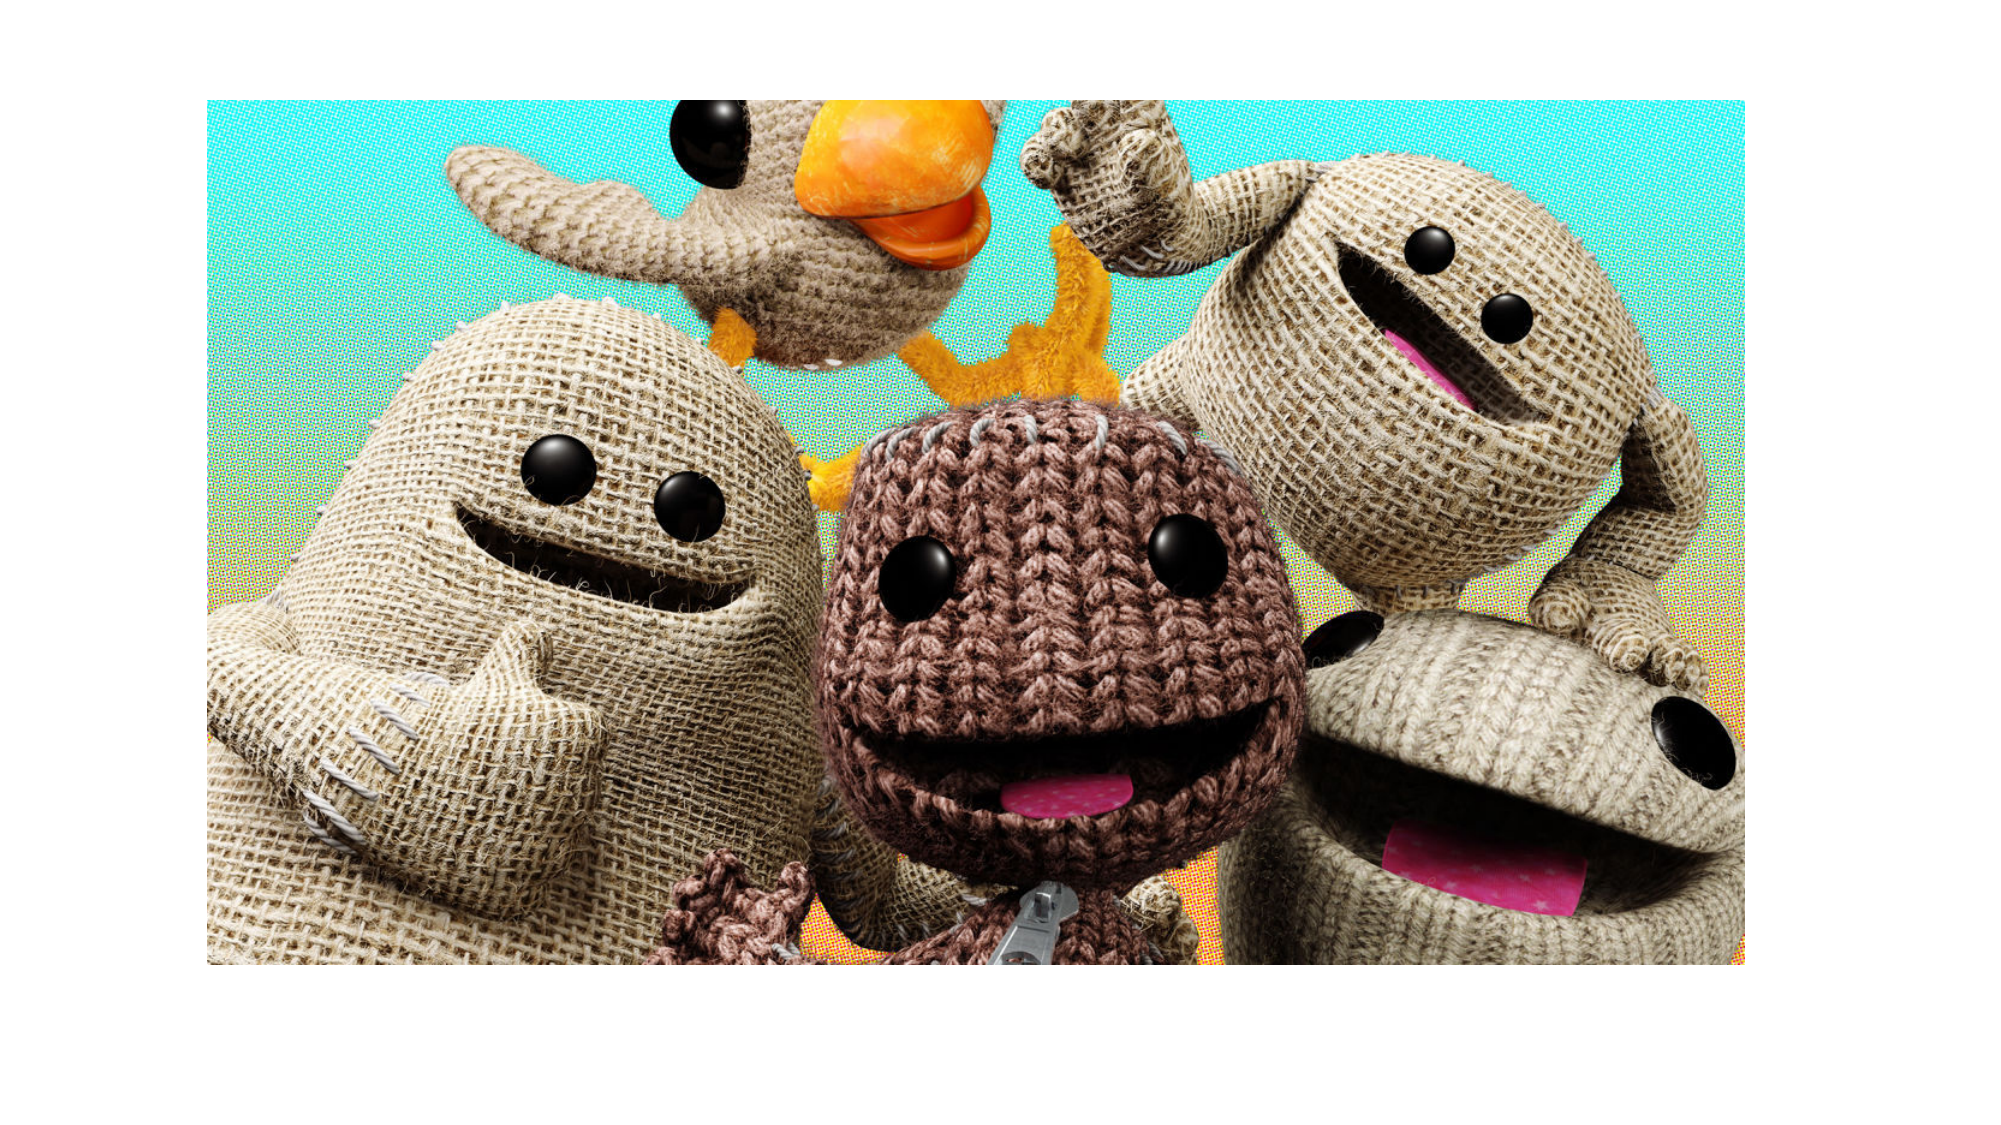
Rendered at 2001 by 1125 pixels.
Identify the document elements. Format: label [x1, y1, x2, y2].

list [207, 100, 1745, 965]
